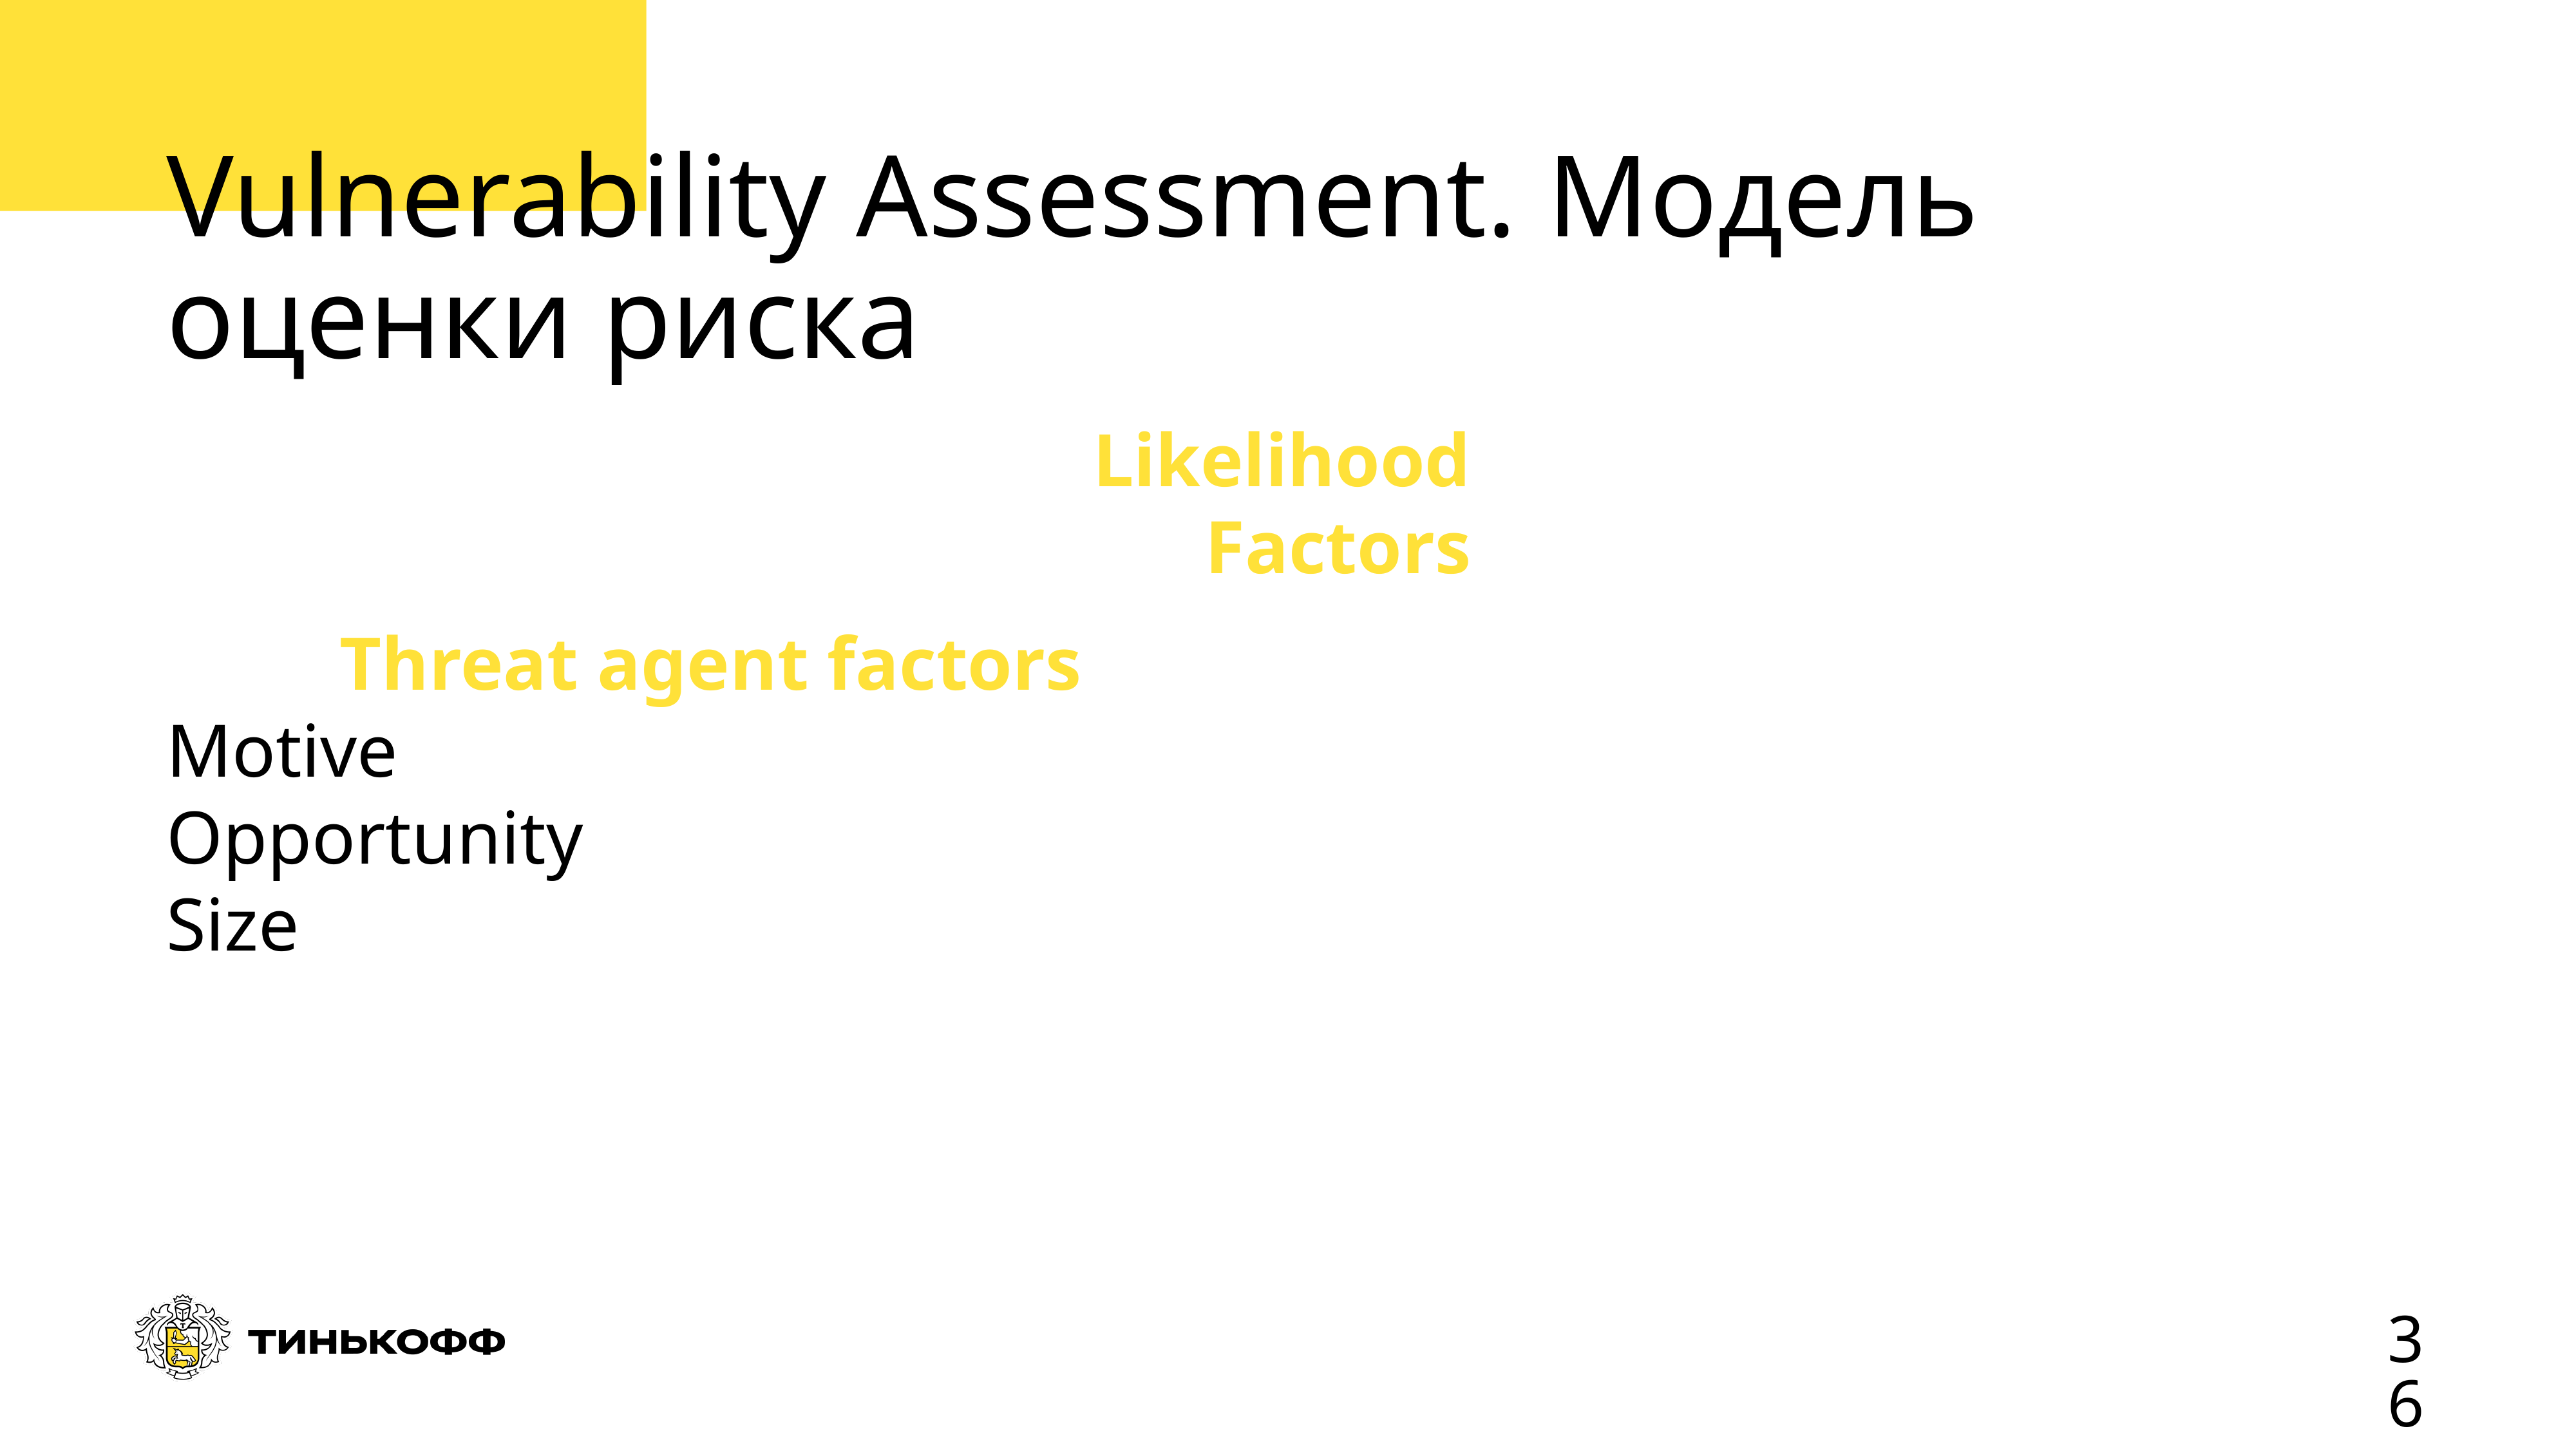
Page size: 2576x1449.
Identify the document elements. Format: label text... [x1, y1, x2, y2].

text_box Likelihood Factors [798, 409, 1481, 506]
text_box [0, 0, 647, 211]
picture [132, 1291, 505, 1381]
text_box Vulnerability Assessment. Модель оценки риска [160, 134, 2164, 388]
text_box Threat agent factors Motive Opportunity Size [160, 525, 2450, 1449]
